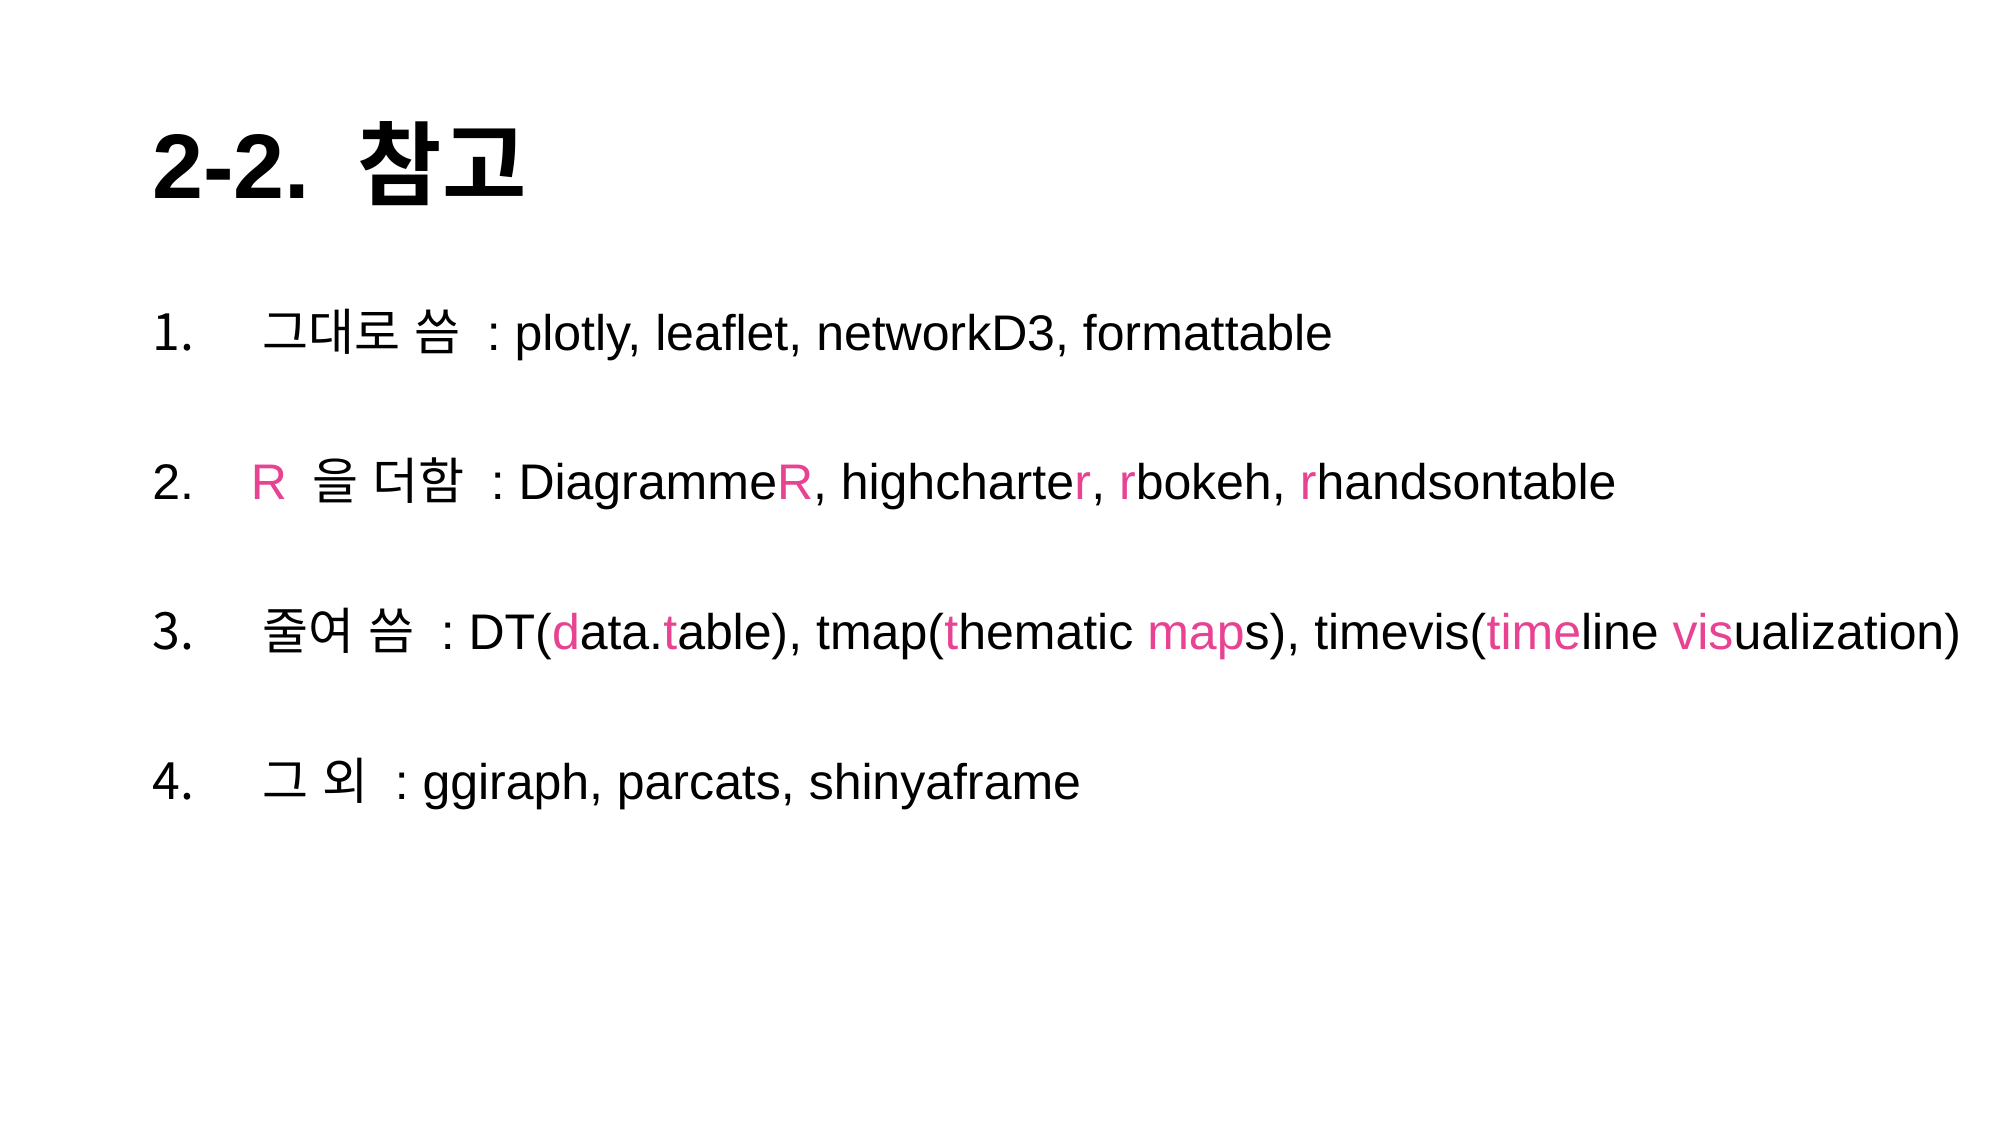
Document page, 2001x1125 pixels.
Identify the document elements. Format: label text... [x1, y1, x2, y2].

list 그대로 씀 : plotly, leaflet, networkD3, formattable R 을 더함 : DiagrammeR, highcharter, rbokeh, rhandsontable 줄여 씀 : DT(data.table), tmap(thematic maps), timevis(timeline visualization) 그 외 : ggiraph, parcats, shinyaframe [137, 299, 1982, 1014]
title 2-2. 참고 [137, 59, 1863, 278]
